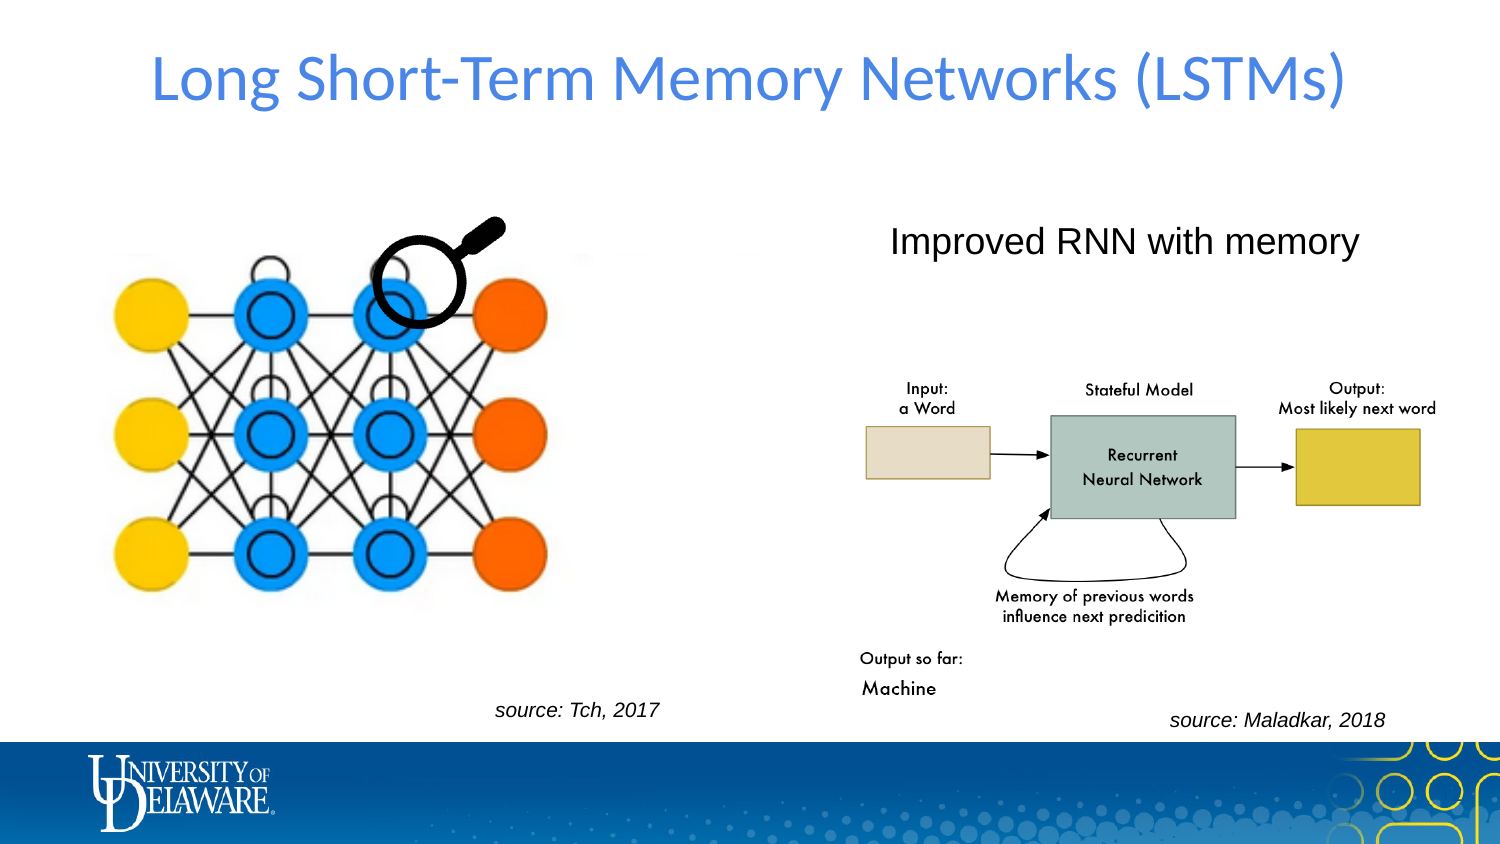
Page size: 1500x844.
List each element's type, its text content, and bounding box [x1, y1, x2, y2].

text_box source: Maladkar, 2018 [1154, 694, 1479, 745]
picture [0, 0, 1500, 844]
slide_number 11 [1387, 762, 1478, 828]
text_box Improved RNN with memory [875, 209, 1500, 270]
title Long Short-Term Memory Networks (LSTMs) [51, 19, 1449, 119]
text_box source: Tch, 2017 [411, 684, 743, 735]
